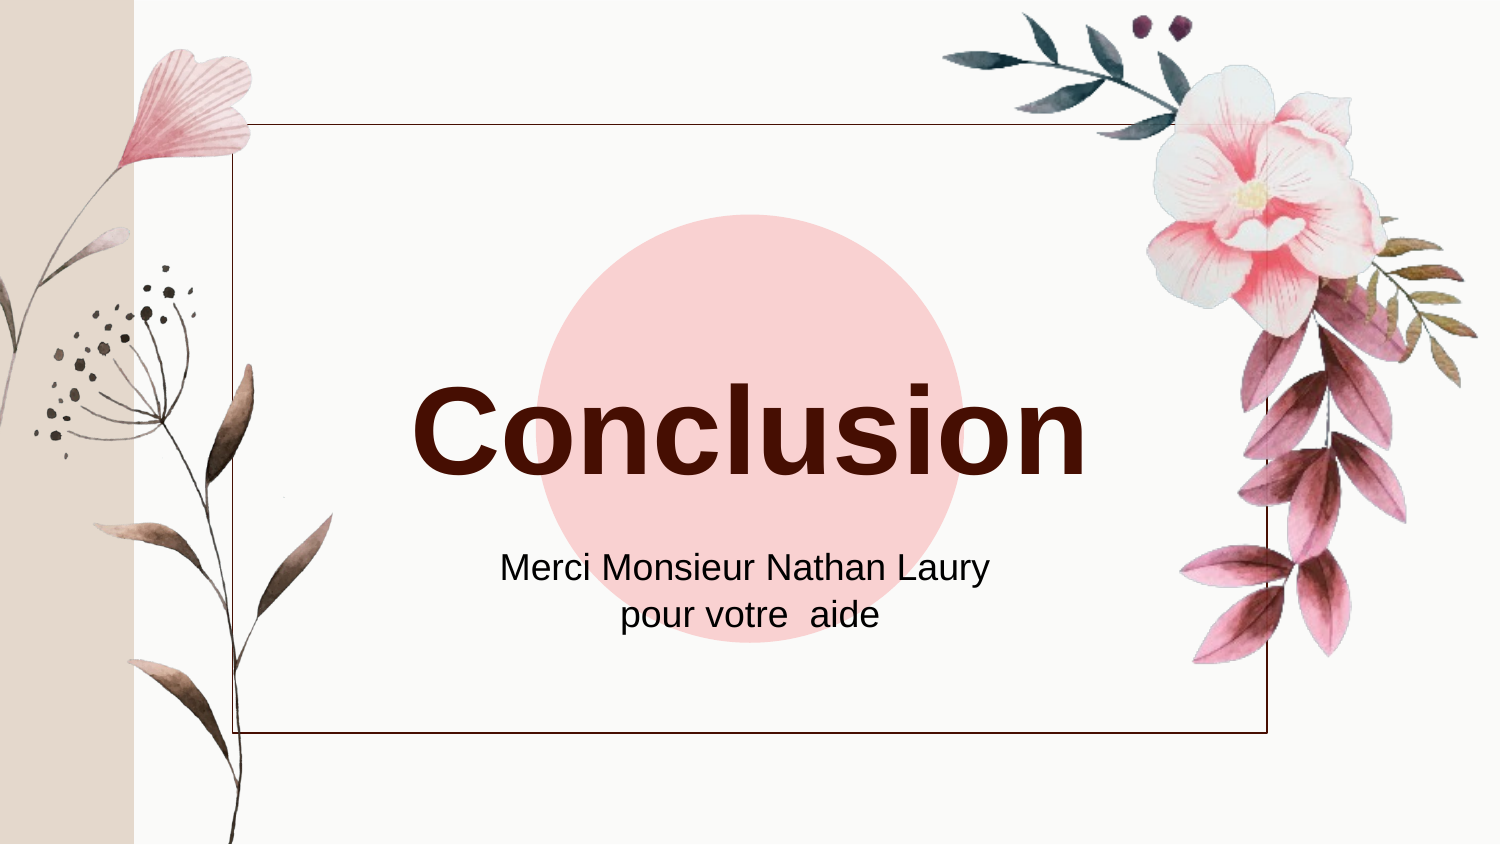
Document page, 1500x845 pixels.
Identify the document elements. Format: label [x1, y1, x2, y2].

text_box [406, 0, 1500, 735]
text_box [0, 0, 405, 845]
